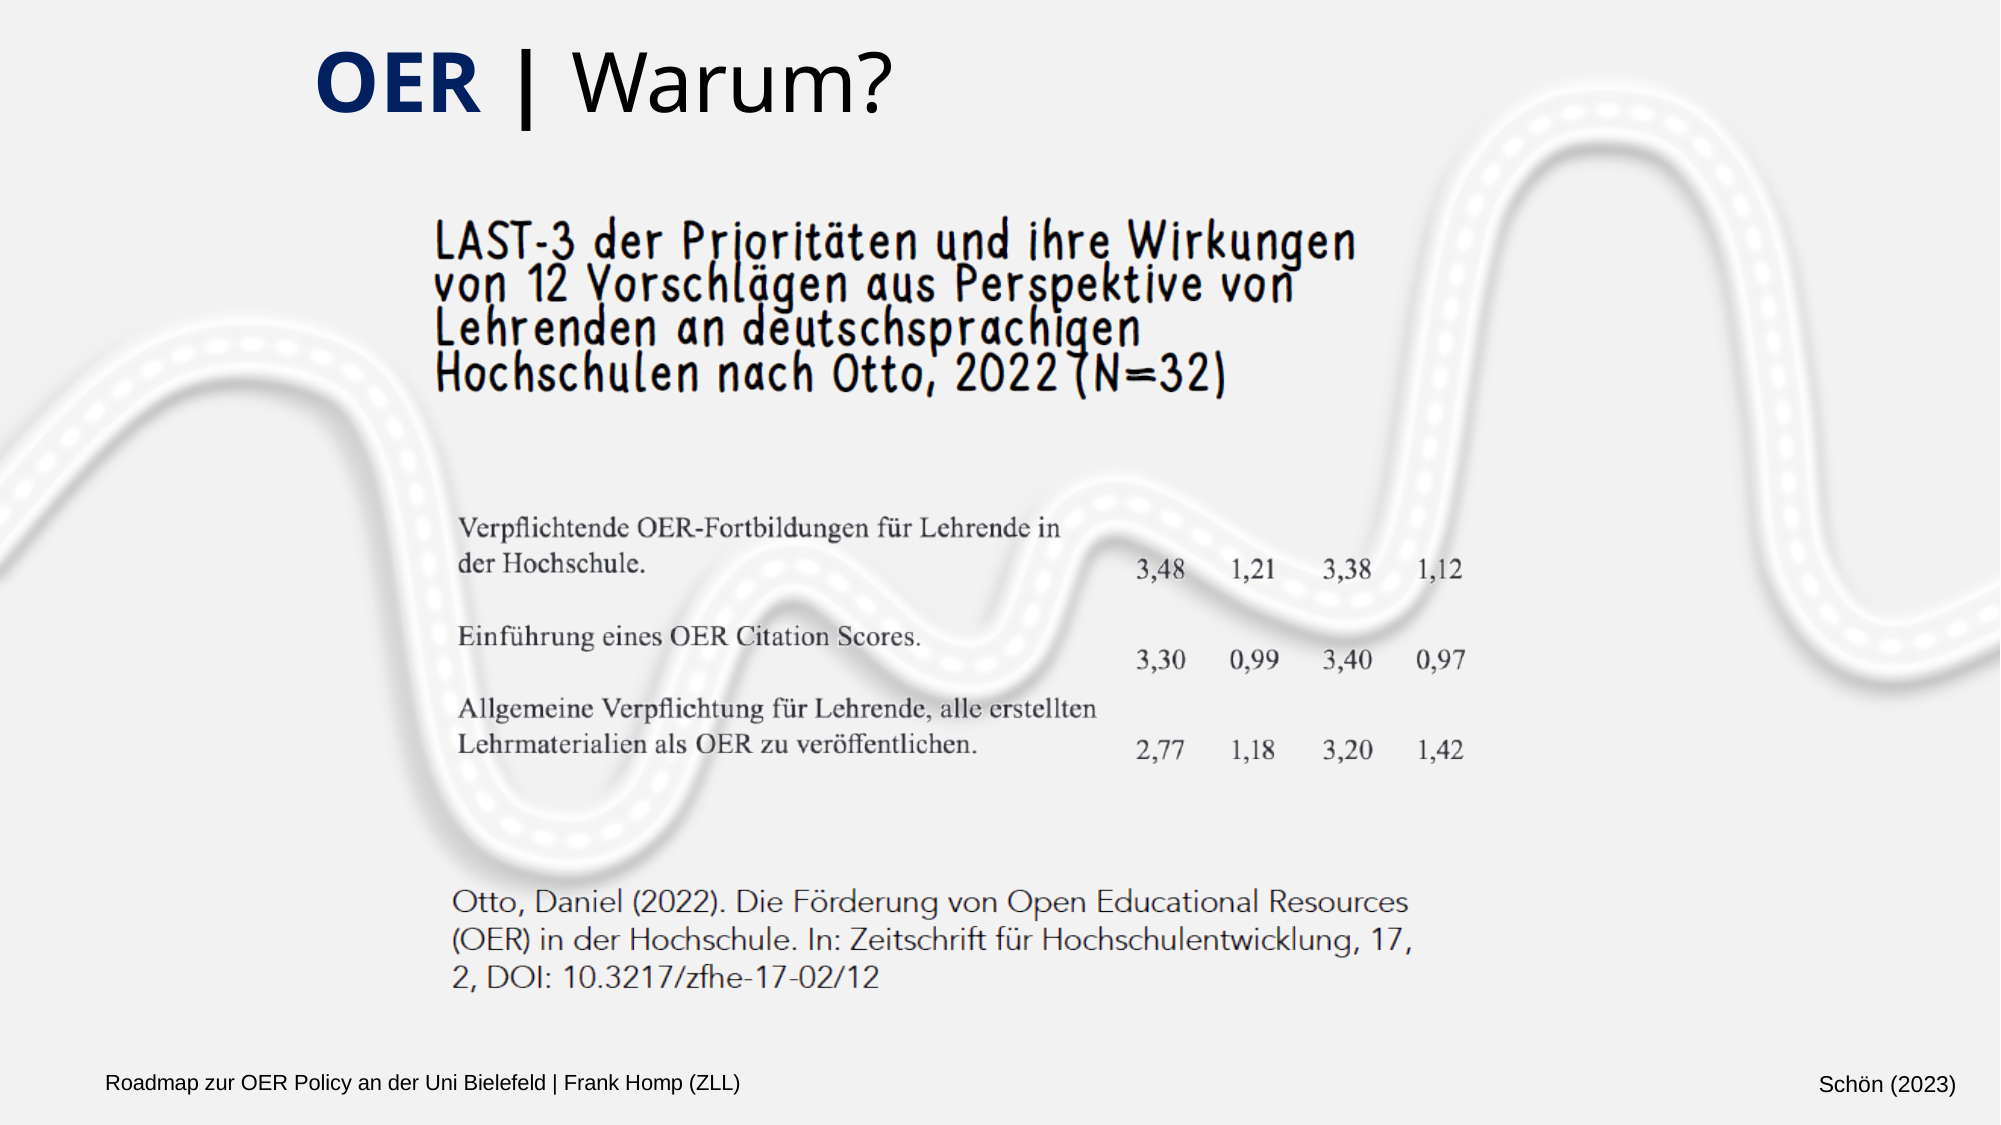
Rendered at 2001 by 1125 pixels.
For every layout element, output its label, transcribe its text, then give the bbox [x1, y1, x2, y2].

text_box Roadmap zur OER Policy an der Uni Bielefeld | Frank Homp (ZLL) [90, 1061, 1741, 1096]
text_box OER | Warum? [313, 29, 2000, 70]
text_box Schön (2023) [1803, 1061, 1972, 1104]
picture [0, 74, 2000, 1052]
